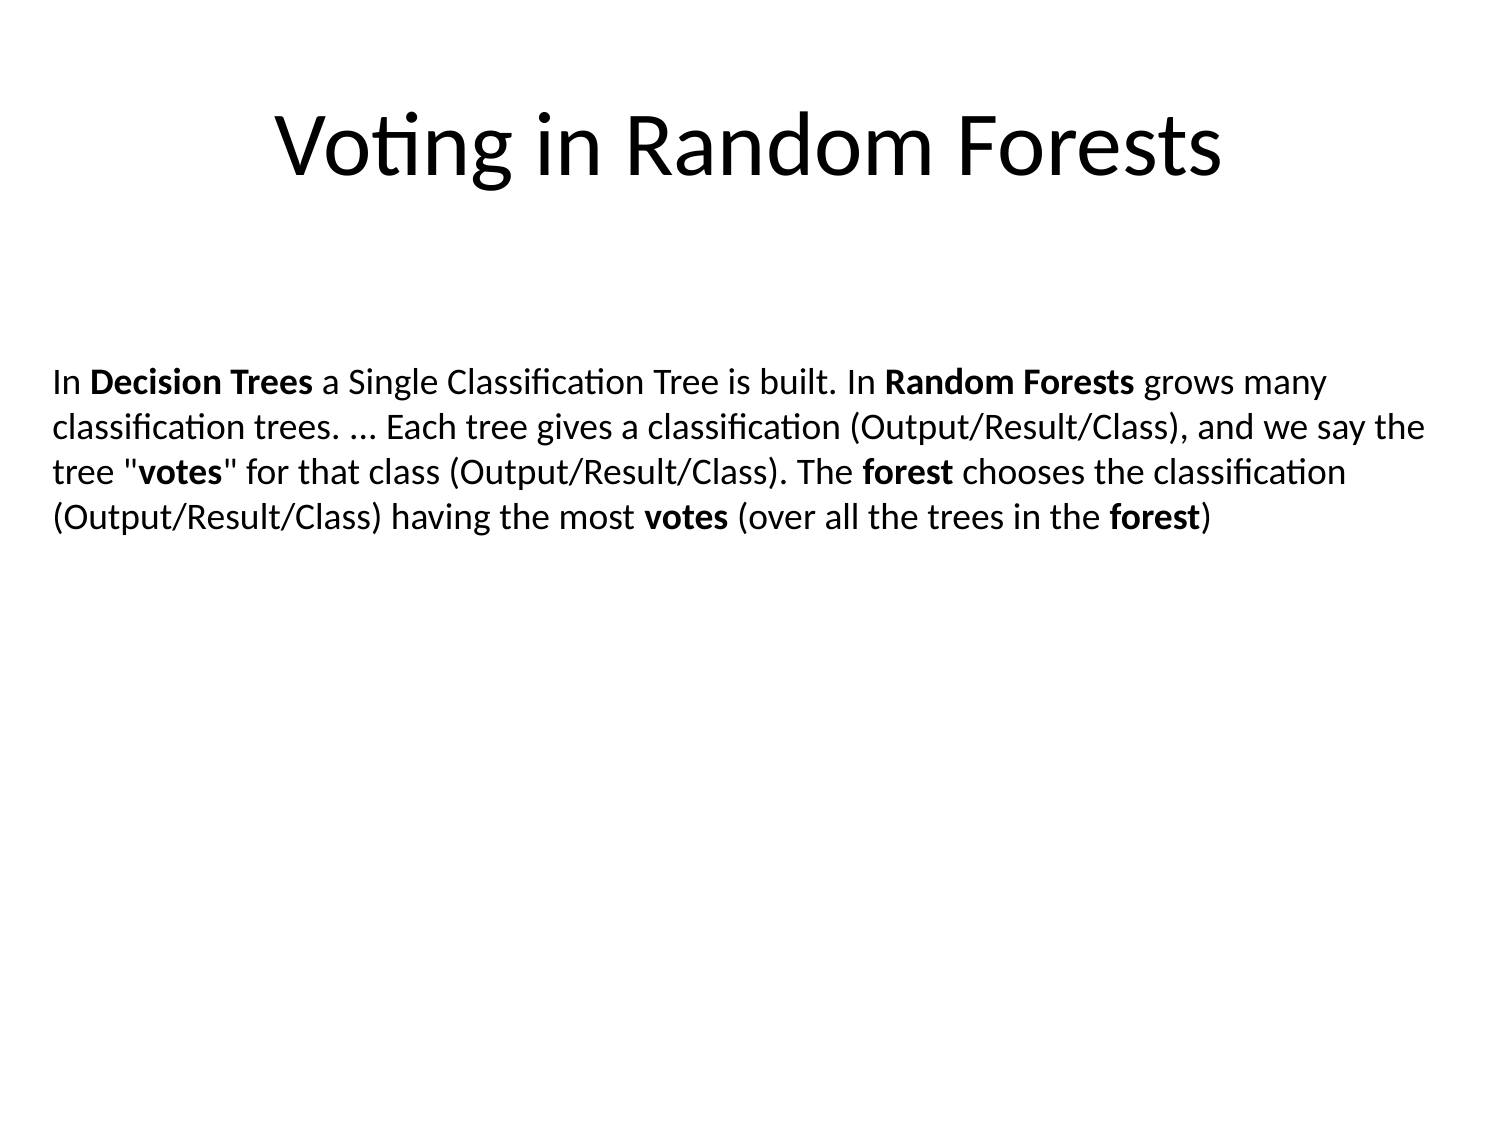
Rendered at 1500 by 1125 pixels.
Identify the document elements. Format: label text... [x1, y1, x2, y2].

text_box In Decision Trees a Single Classification Tree is built. In Random Forests grows many classification trees. ... Each tree gives a classification (Output/Result/Class), and we say the tree "votes" for that class (Output/Result/Class). The forest chooses the classification (Output/Result/Class) having the most votes (over all the trees in the forest) [37, 349, 1488, 545]
title Voting in Random Forests [75, 45, 1425, 233]
